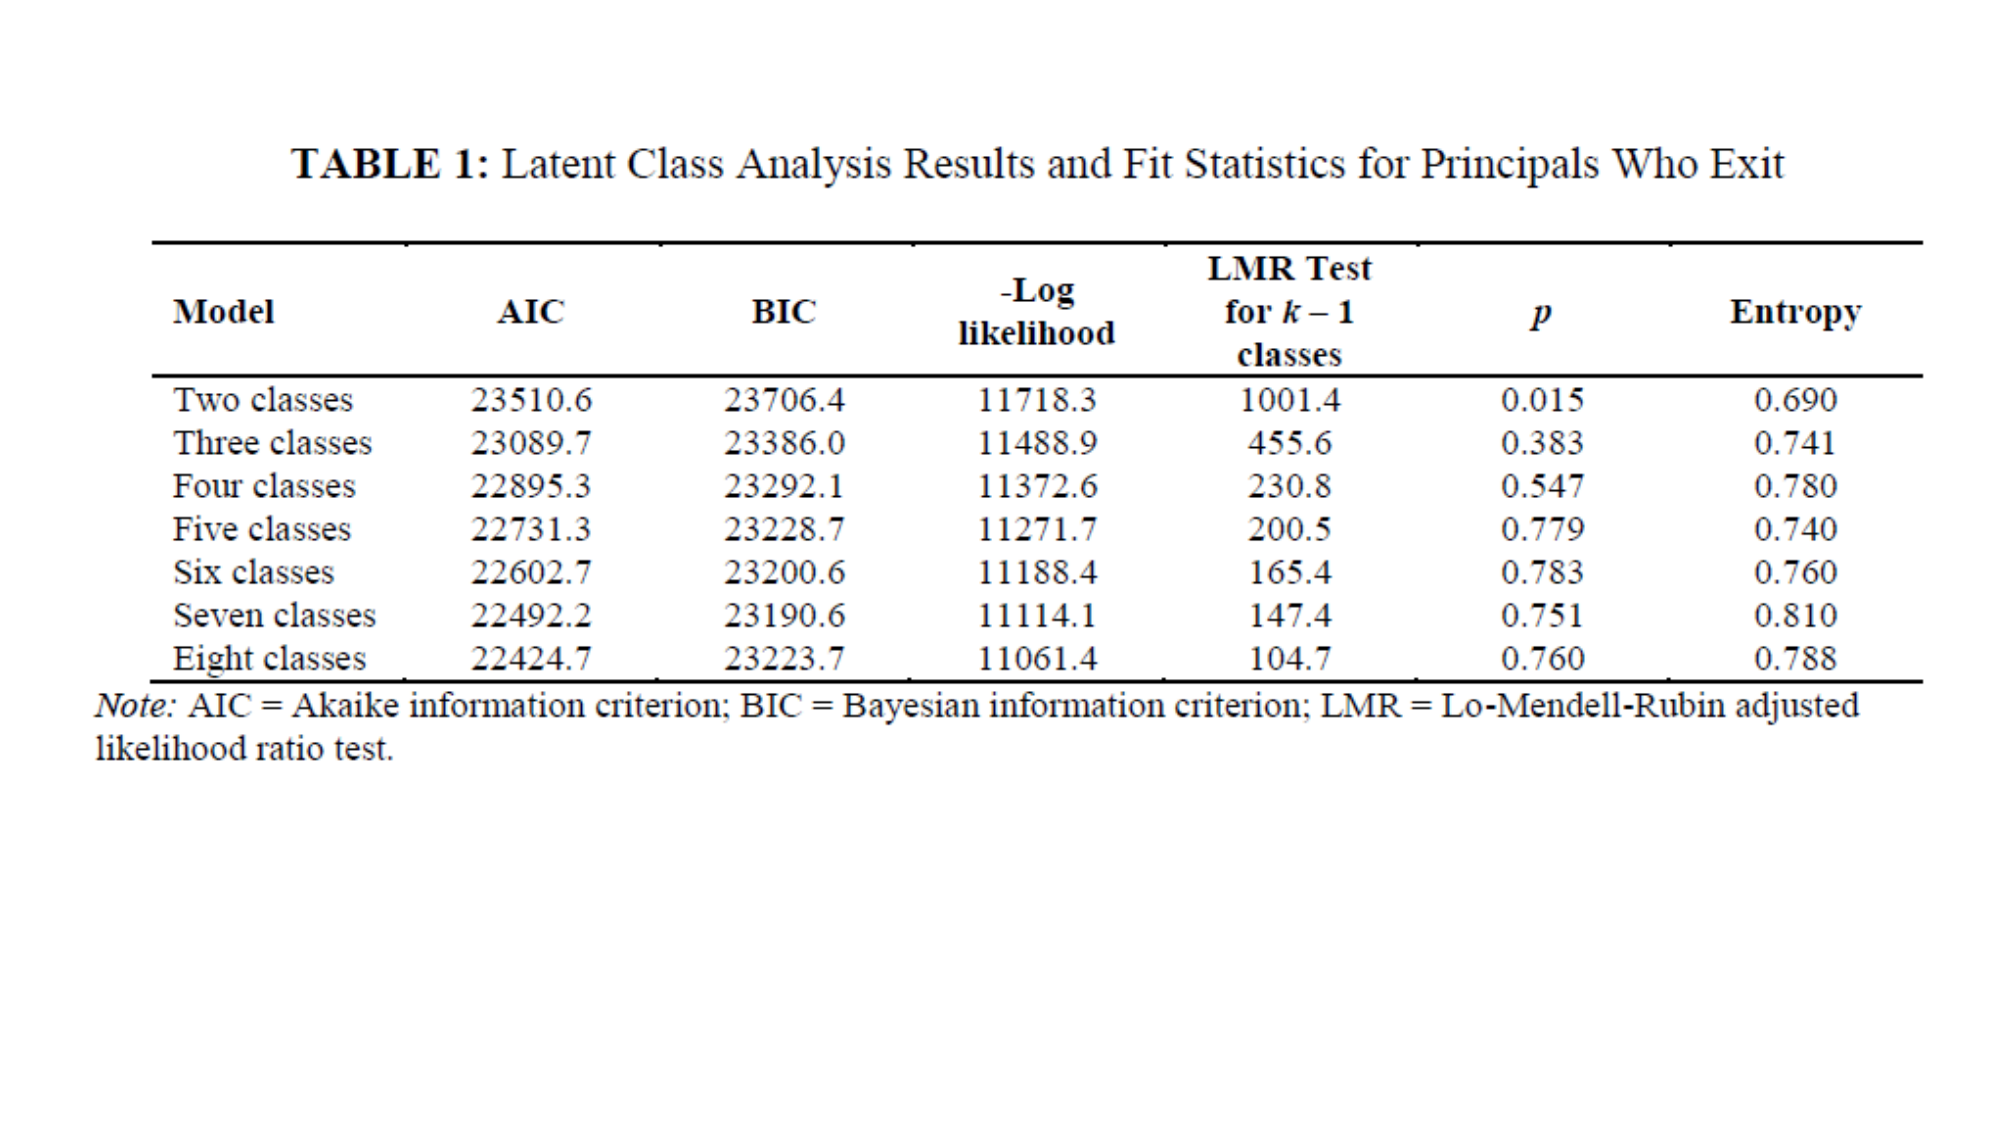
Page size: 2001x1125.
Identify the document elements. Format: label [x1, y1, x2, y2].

picture [57, 106, 1952, 788]
